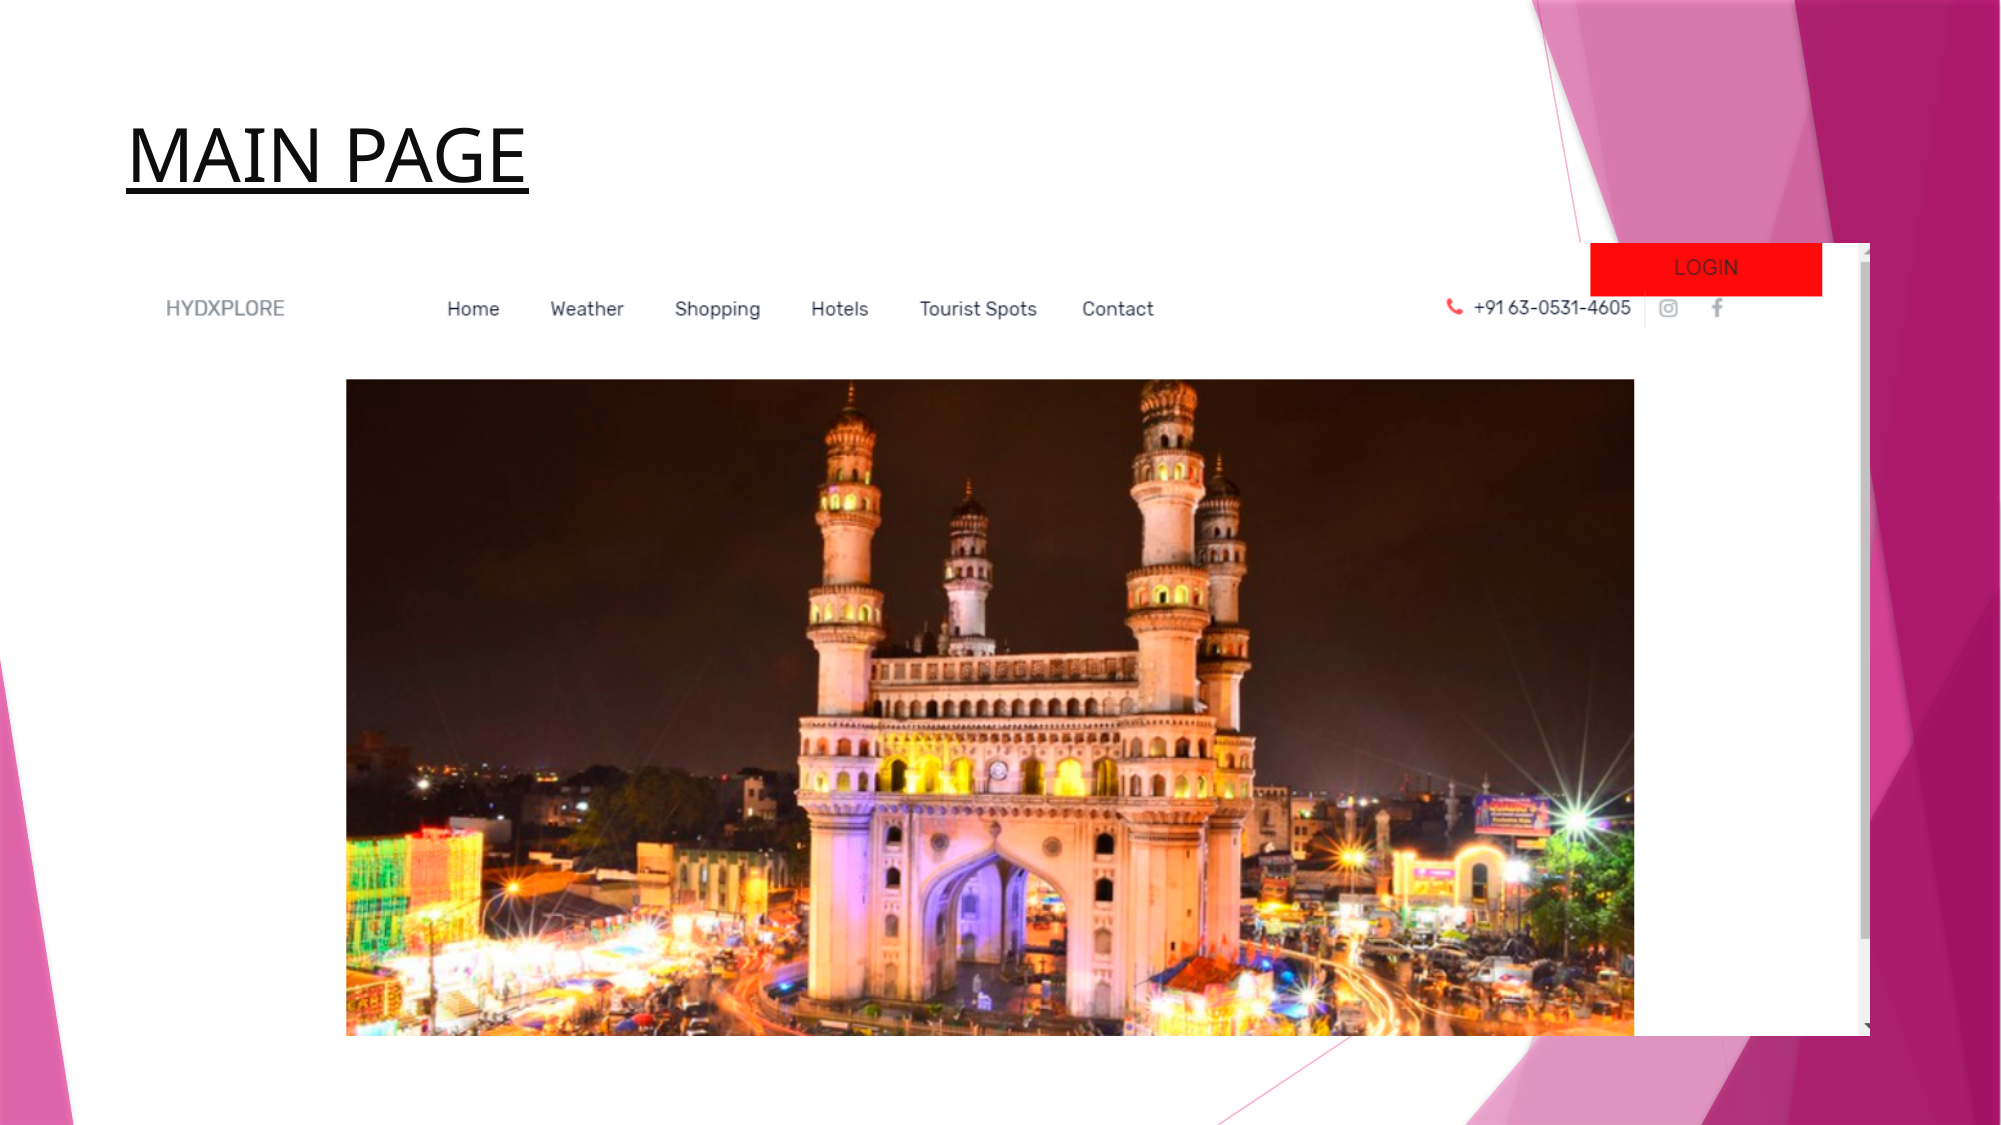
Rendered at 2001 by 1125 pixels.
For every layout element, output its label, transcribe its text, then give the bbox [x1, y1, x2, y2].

title MAIN PAGE [111, 99, 1522, 317]
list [120, 242, 1871, 1036]
